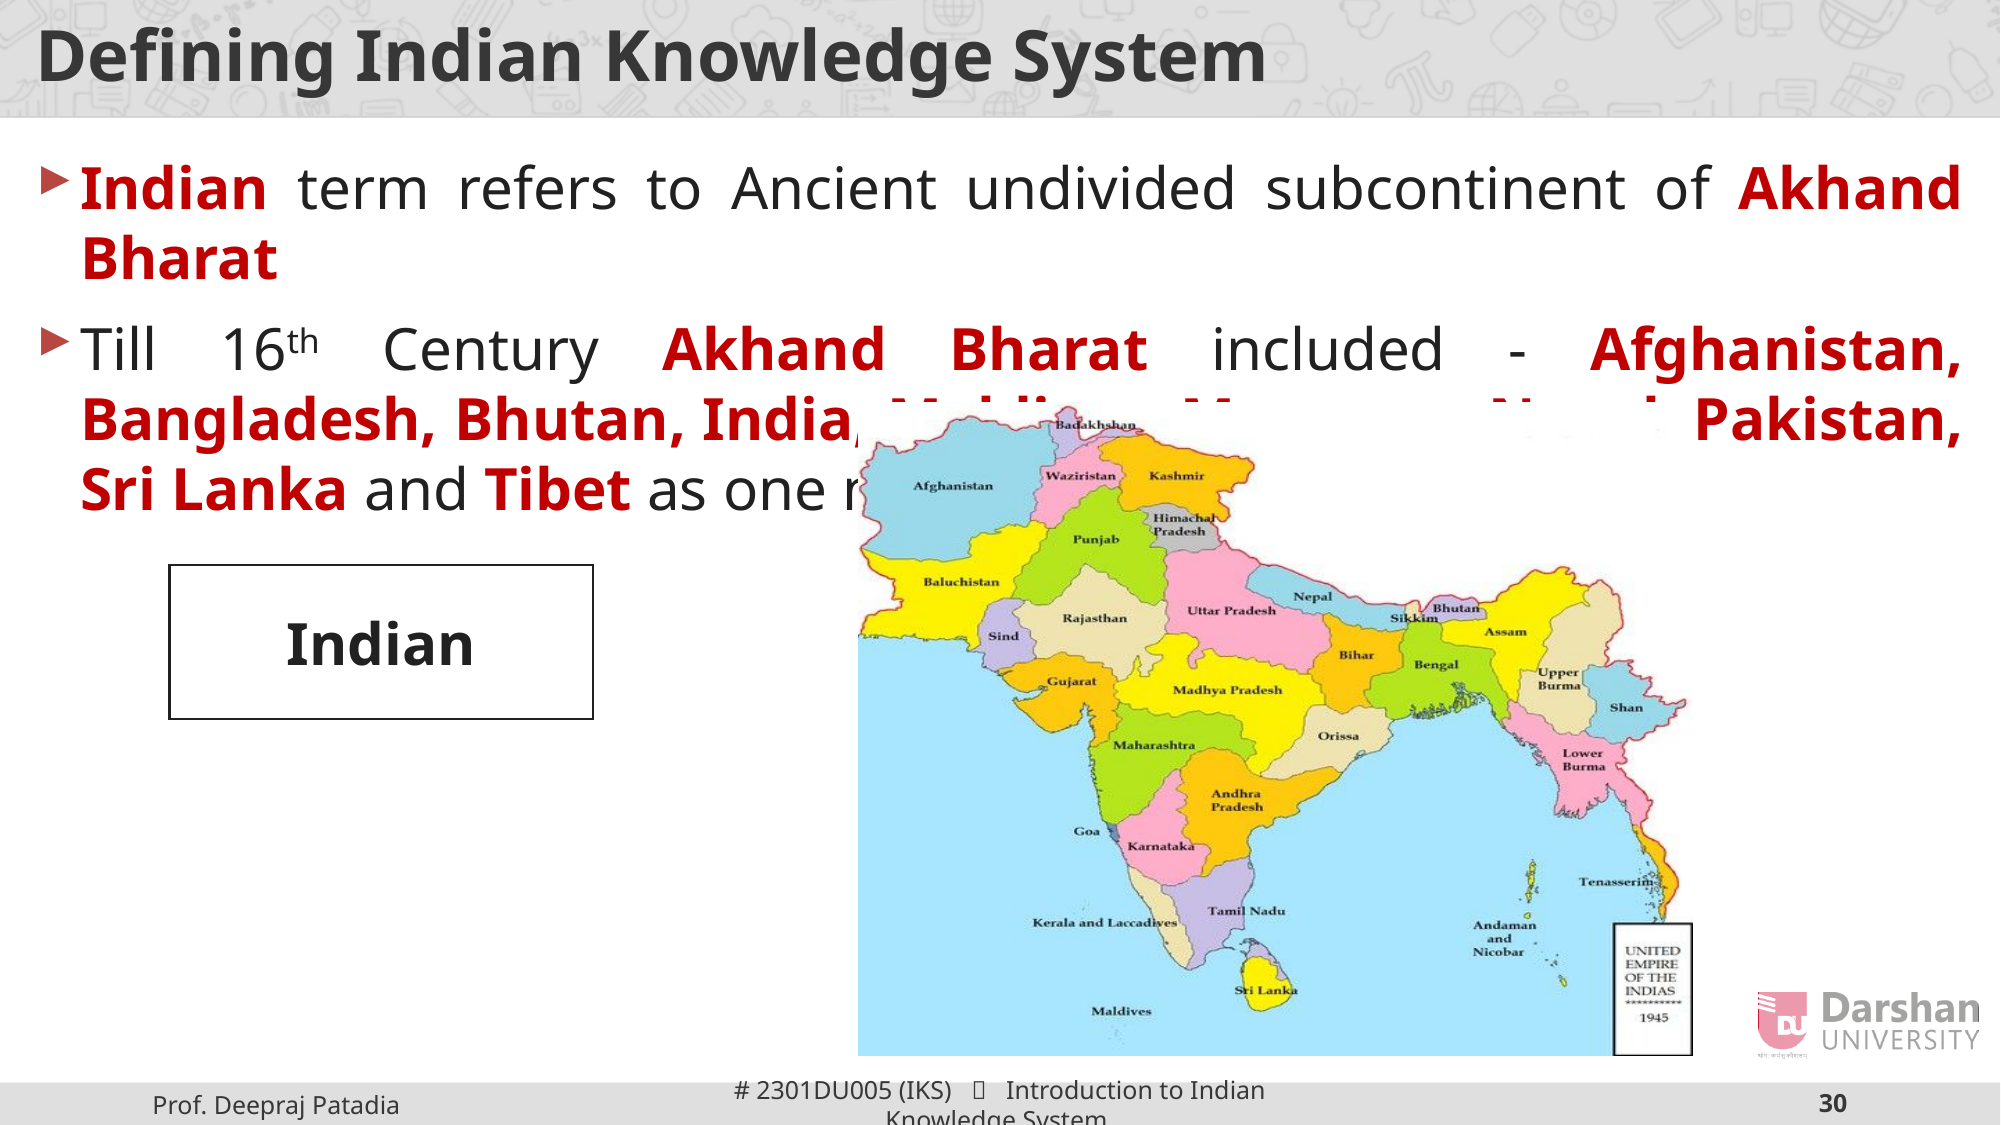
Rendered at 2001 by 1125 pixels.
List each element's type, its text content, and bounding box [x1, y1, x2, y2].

list Indian term refers to Ancient undivided subcontinent of Akhand Bharat Till 16th Century Akhand Bharat included - Afghanistan, Bangladesh, Bhutan, India, Maldives, Myanmar, Nepal, Pakistan, Sri Lanka and Tibet as one nation. [21, 143, 1979, 1061]
title Defining Indian Knowledge System [0, 0, 2000, 117]
text_box Indian [168, 564, 594, 720]
picture [858, 402, 1693, 1056]
